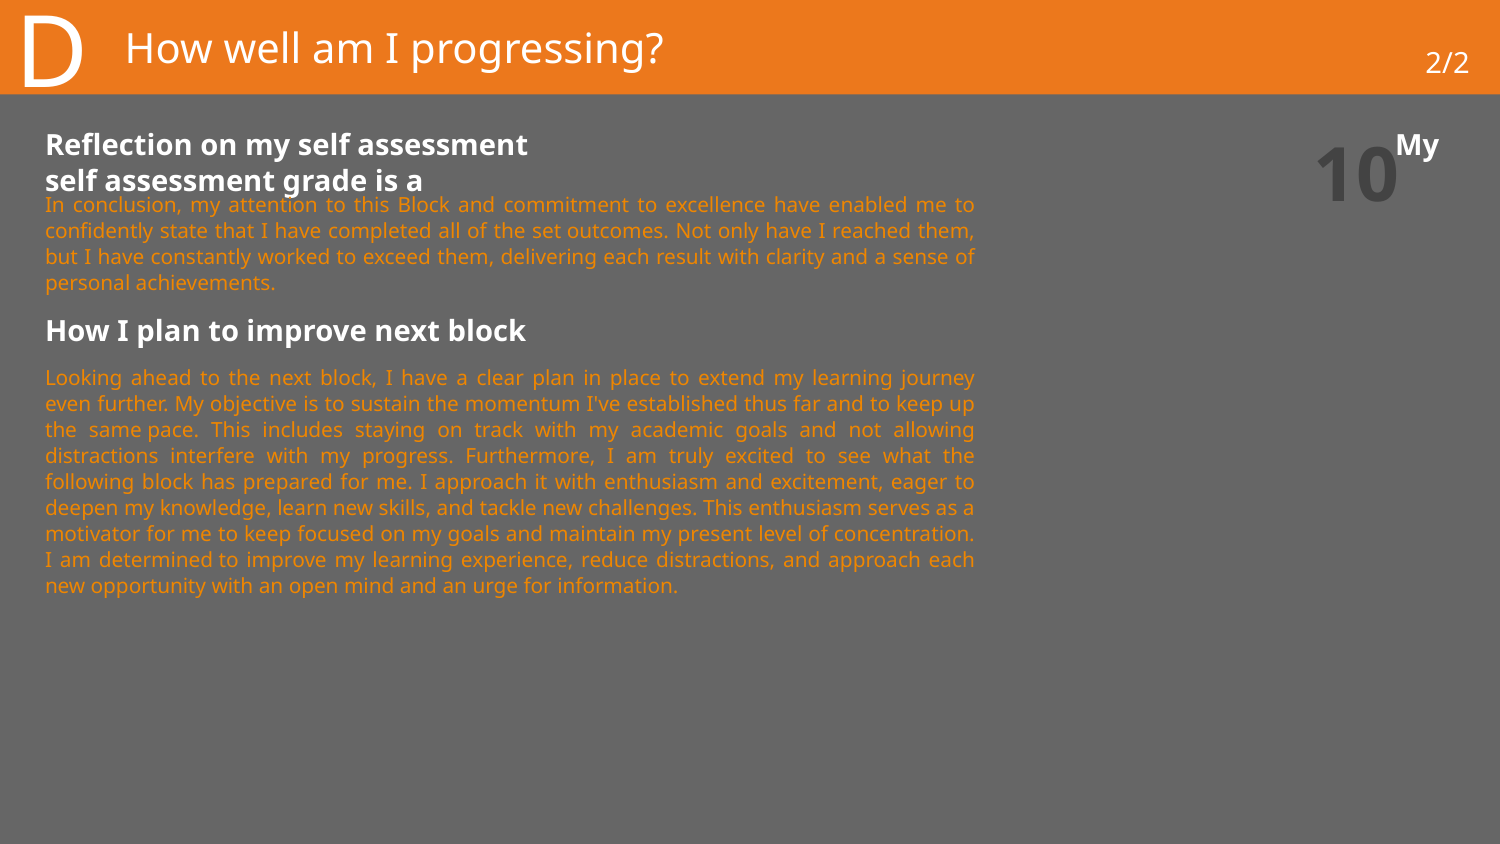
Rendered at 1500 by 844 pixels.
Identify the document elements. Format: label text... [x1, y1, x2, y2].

text_box 10 [1298, 110, 1449, 216]
title 2/2 [1159, 0, 1485, 94]
subtitle Reflection on my self assessment My self assessment grade is a [30, 109, 1470, 176]
title D [0, 0, 95, 94]
title How well am I progressing? [109, 0, 1010, 94]
list In conclusion, my attention to this Block and commitment to excellence have enabled me to confidently state that I have completed all of the set outcomes. Not only have I reached them, but I have constantly worked to exceed them, delivering each result with clarity and a sense of personal achievements. How I plan to improve next block Looking ahead to the next block, I have a clear plan in place to extend my learning journey even further. My objective is to sustain the momentum I've established thus far and to keep up the same pace. This includes staying on track with my academic goals and not allowing distractions interfere with my progress. Furthermore, I am truly excited to see what the following block has prepared for me. I approach it with enthusiasm and excitement, eager to deepen my knowledge, learn new skills, and tackle new challenges. This enthusiasm serves as a motivator for me to keep focused on my goals and maintain my present level of concentration. I am determined to improve my learning experience, reduce distractions, and approach each new opportunity with an open mind and an urge for information. [30, 175, 990, 815]
